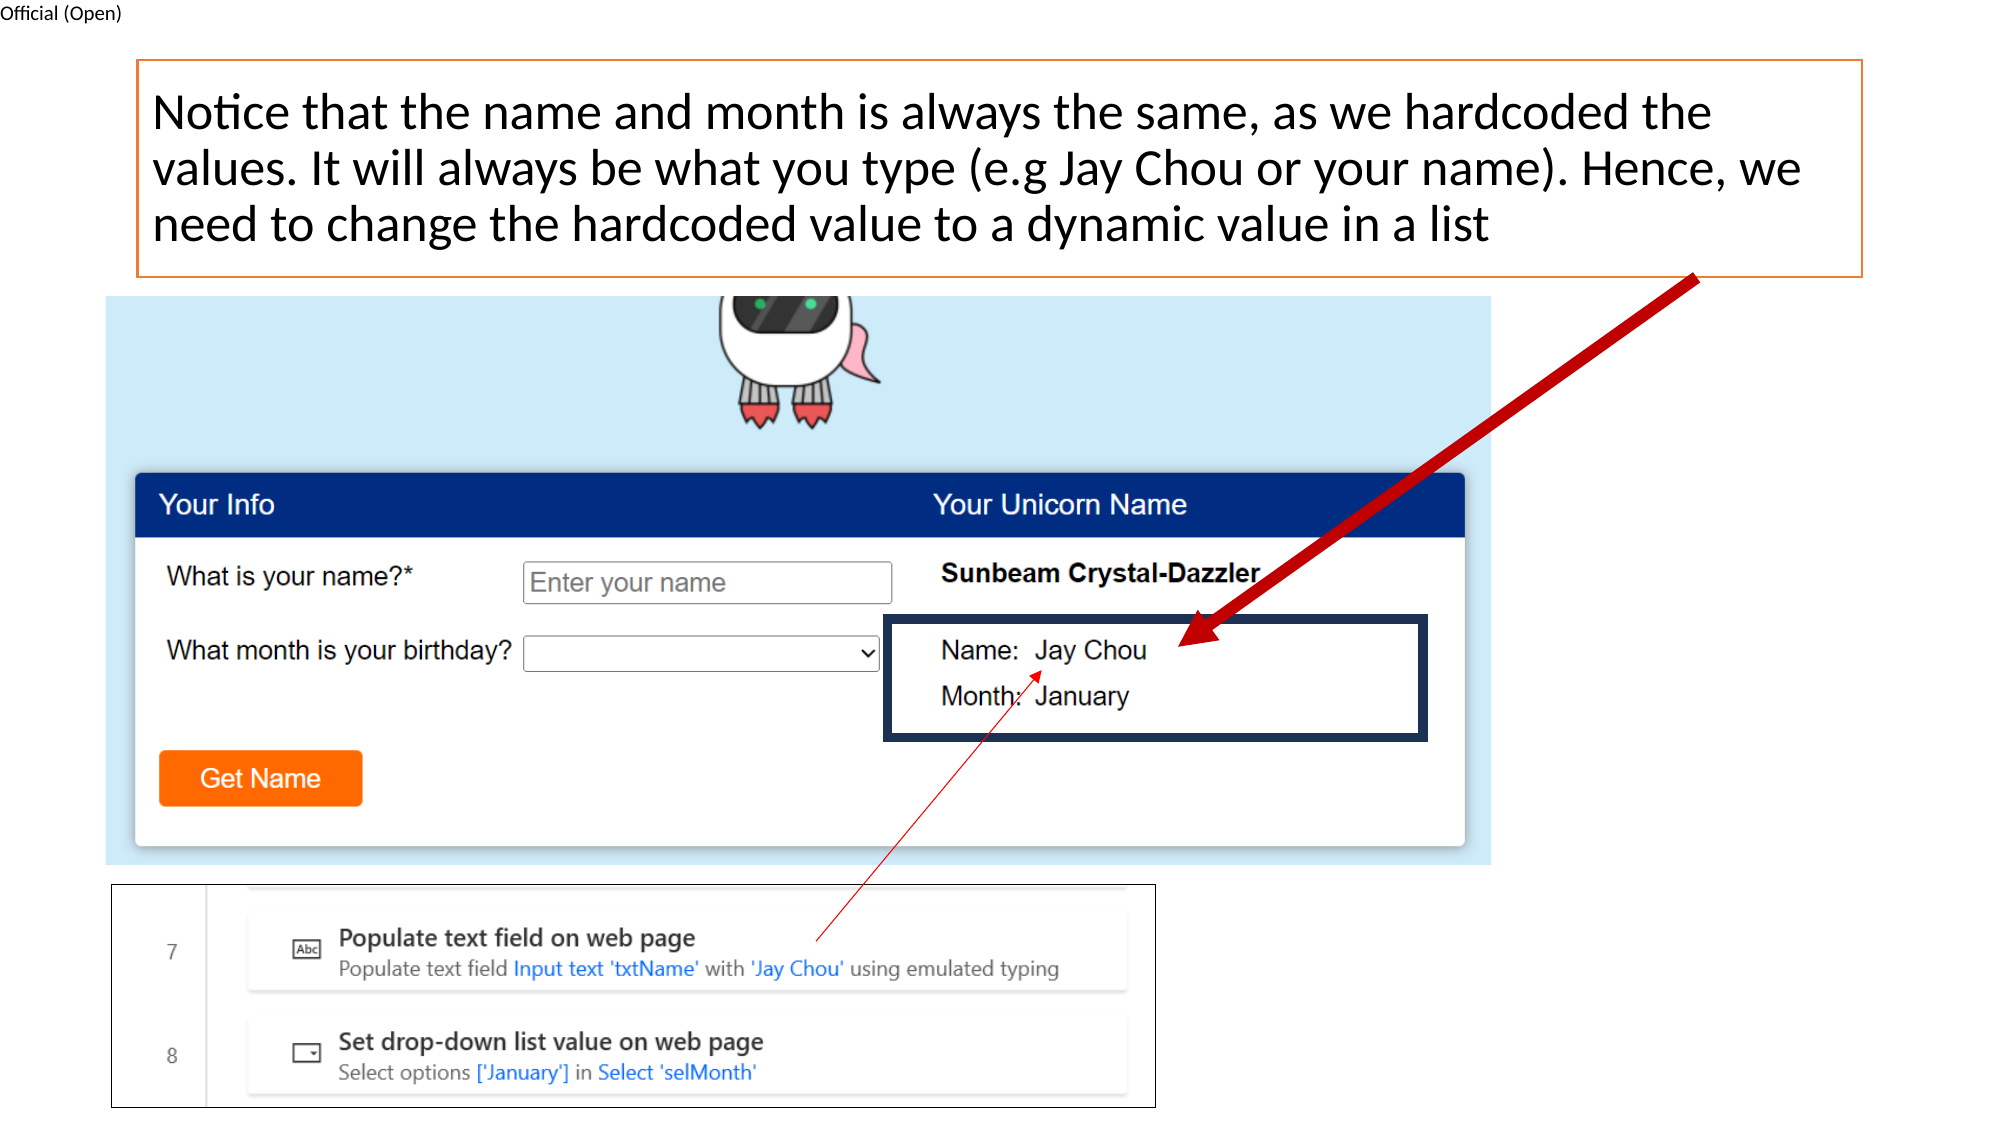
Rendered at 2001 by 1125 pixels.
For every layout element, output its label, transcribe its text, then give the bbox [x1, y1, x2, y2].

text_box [1177, 277, 1697, 647]
picture [111, 884, 1156, 1108]
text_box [815, 670, 1042, 942]
title Notice that the name and month is always the same, as we hardcoded the values. It will always be what you type (e.g Jay Chou or your name). Hence, we need to change the hardcoded value to a dynamic value in a list [136, 59, 1863, 278]
picture [105, 296, 1492, 865]
